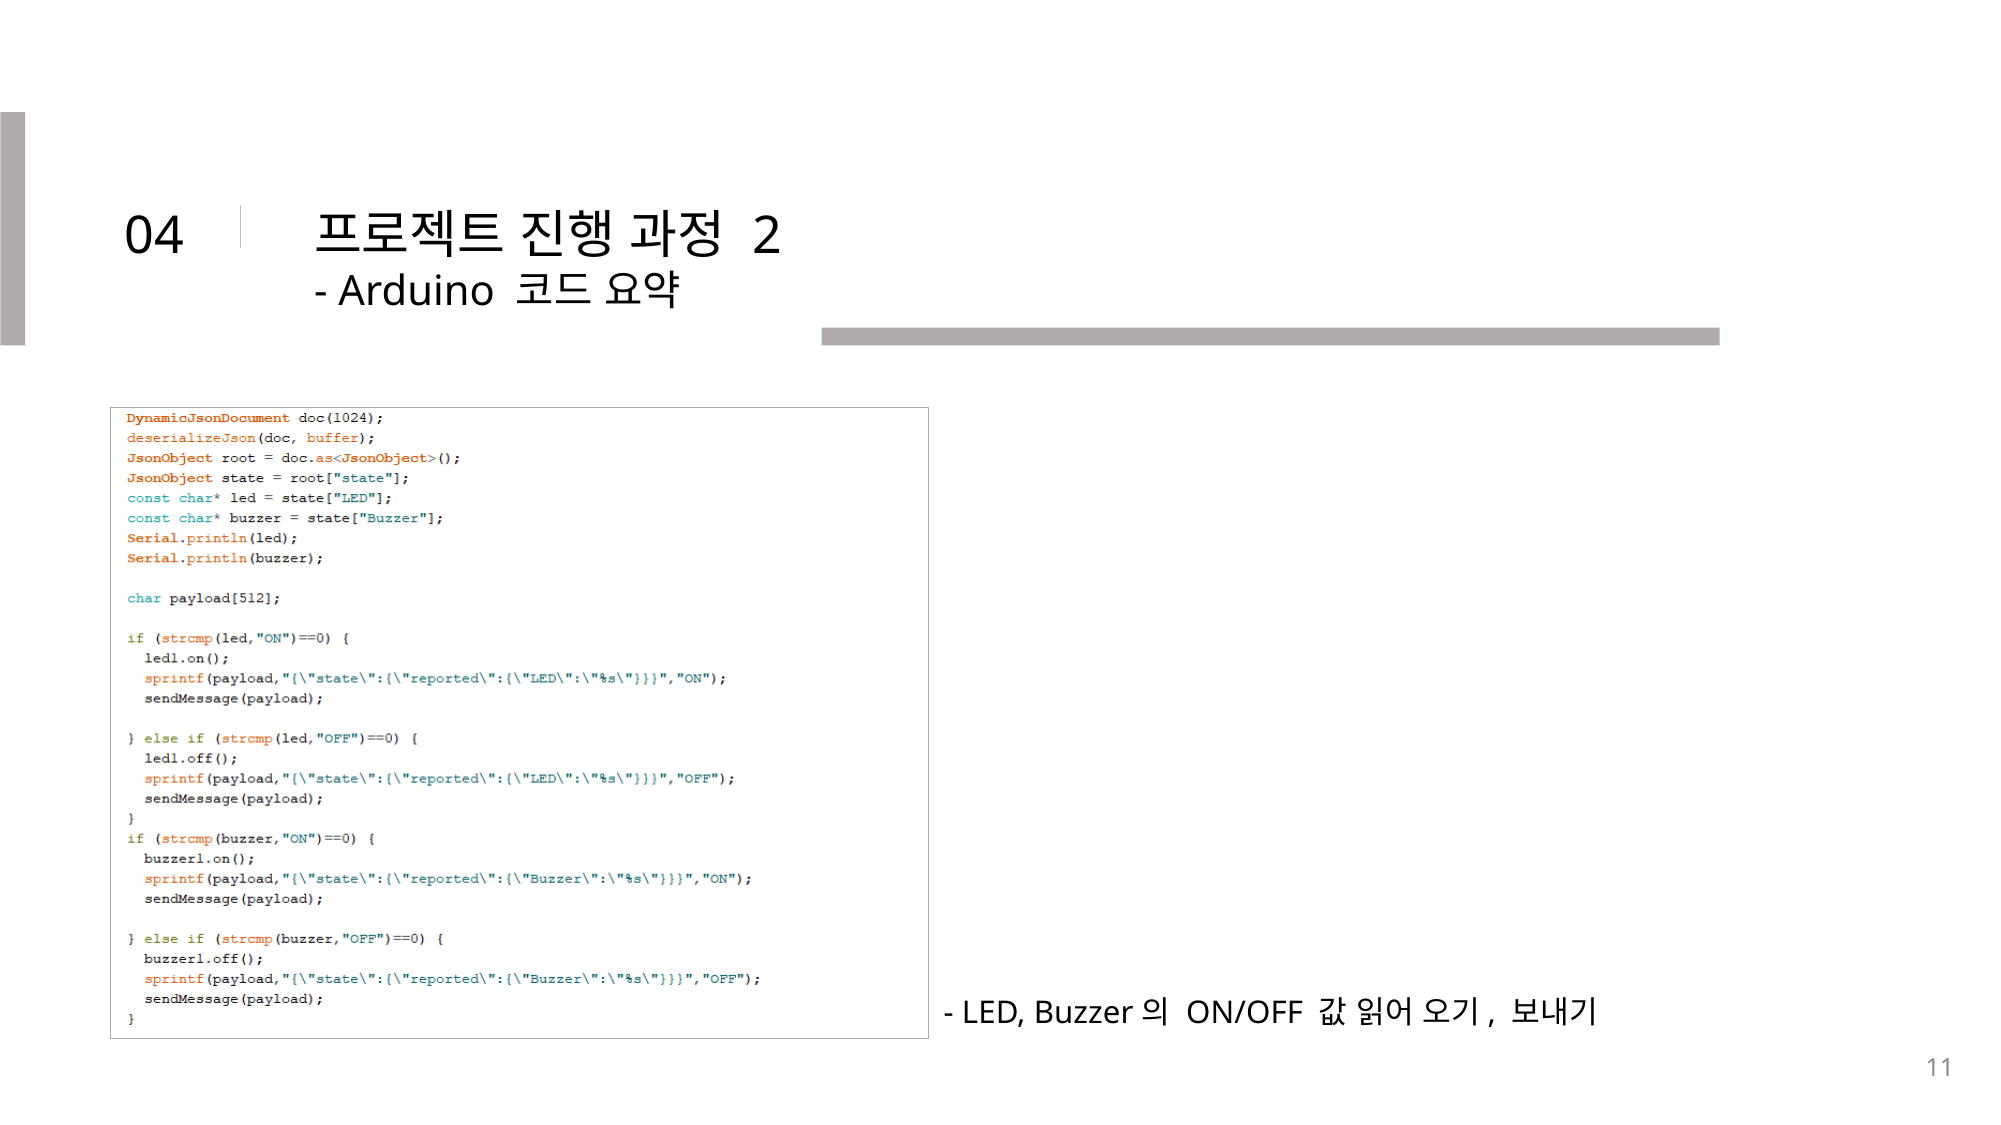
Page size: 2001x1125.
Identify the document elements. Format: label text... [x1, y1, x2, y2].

text_box - LED, Buzzer의 ON/OFF 값 읽어 오기, 보내기 [929, 985, 1653, 1038]
text_box [0, 111, 26, 346]
picture [110, 407, 929, 1039]
text_box 프로젝트 진행 과정 2 - Arduino 코드 요약 [299, 194, 929, 322]
text_box [821, 326, 1721, 346]
slide_number 11 [1519, 1038, 1970, 1099]
text_box 04 [110, 193, 210, 272]
